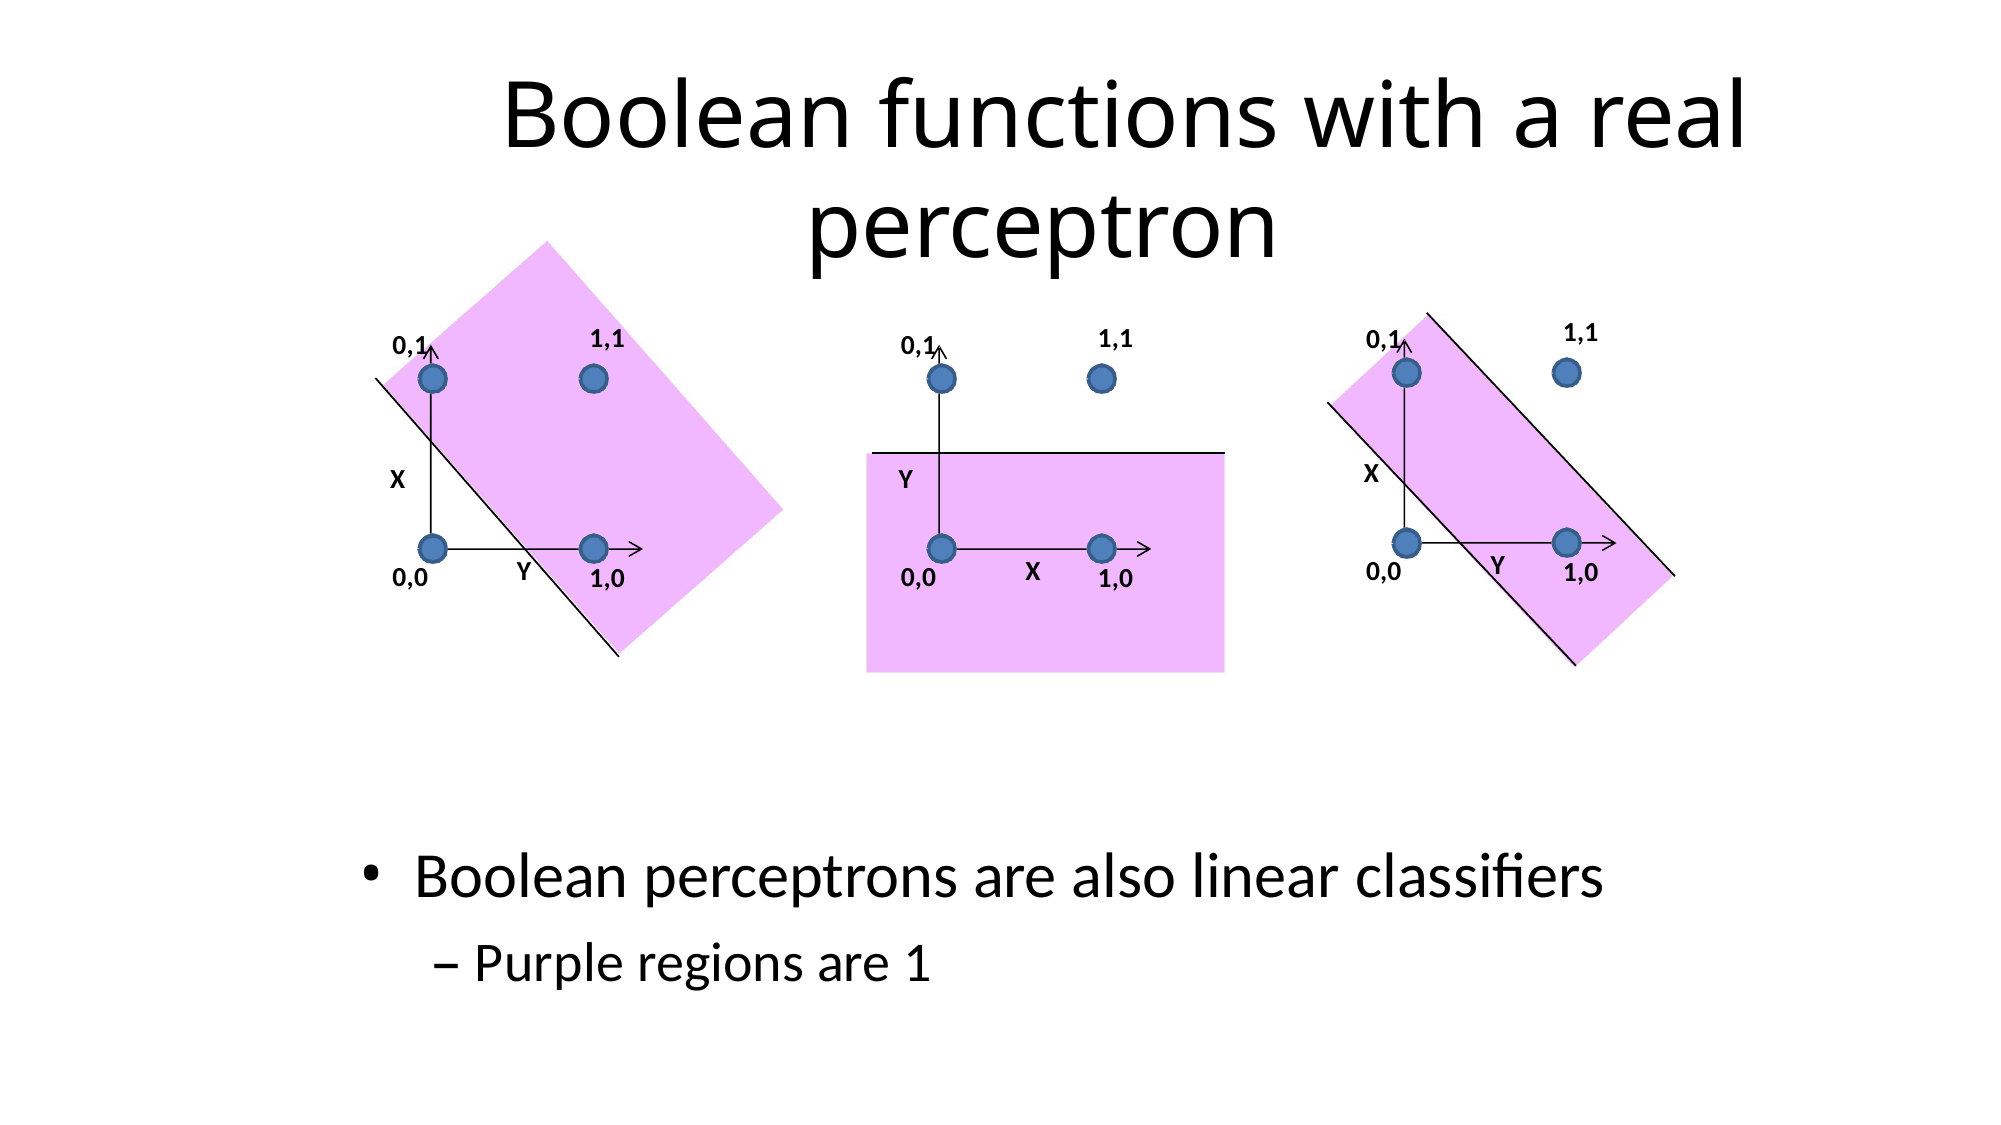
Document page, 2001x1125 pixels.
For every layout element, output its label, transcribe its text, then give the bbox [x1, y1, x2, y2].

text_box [374, 240, 785, 658]
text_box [865, 344, 1225, 673]
title Boolean functions with a real perceptron [393, 22, 1916, 276]
text_box 0,1 [899, 324, 939, 344]
text_box 1,1 [1095, 317, 1136, 344]
text_box Boolean perceptrons are also linear classifiers – Purple regions are 1 [357, 814, 1615, 993]
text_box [1326, 313, 1673, 668]
